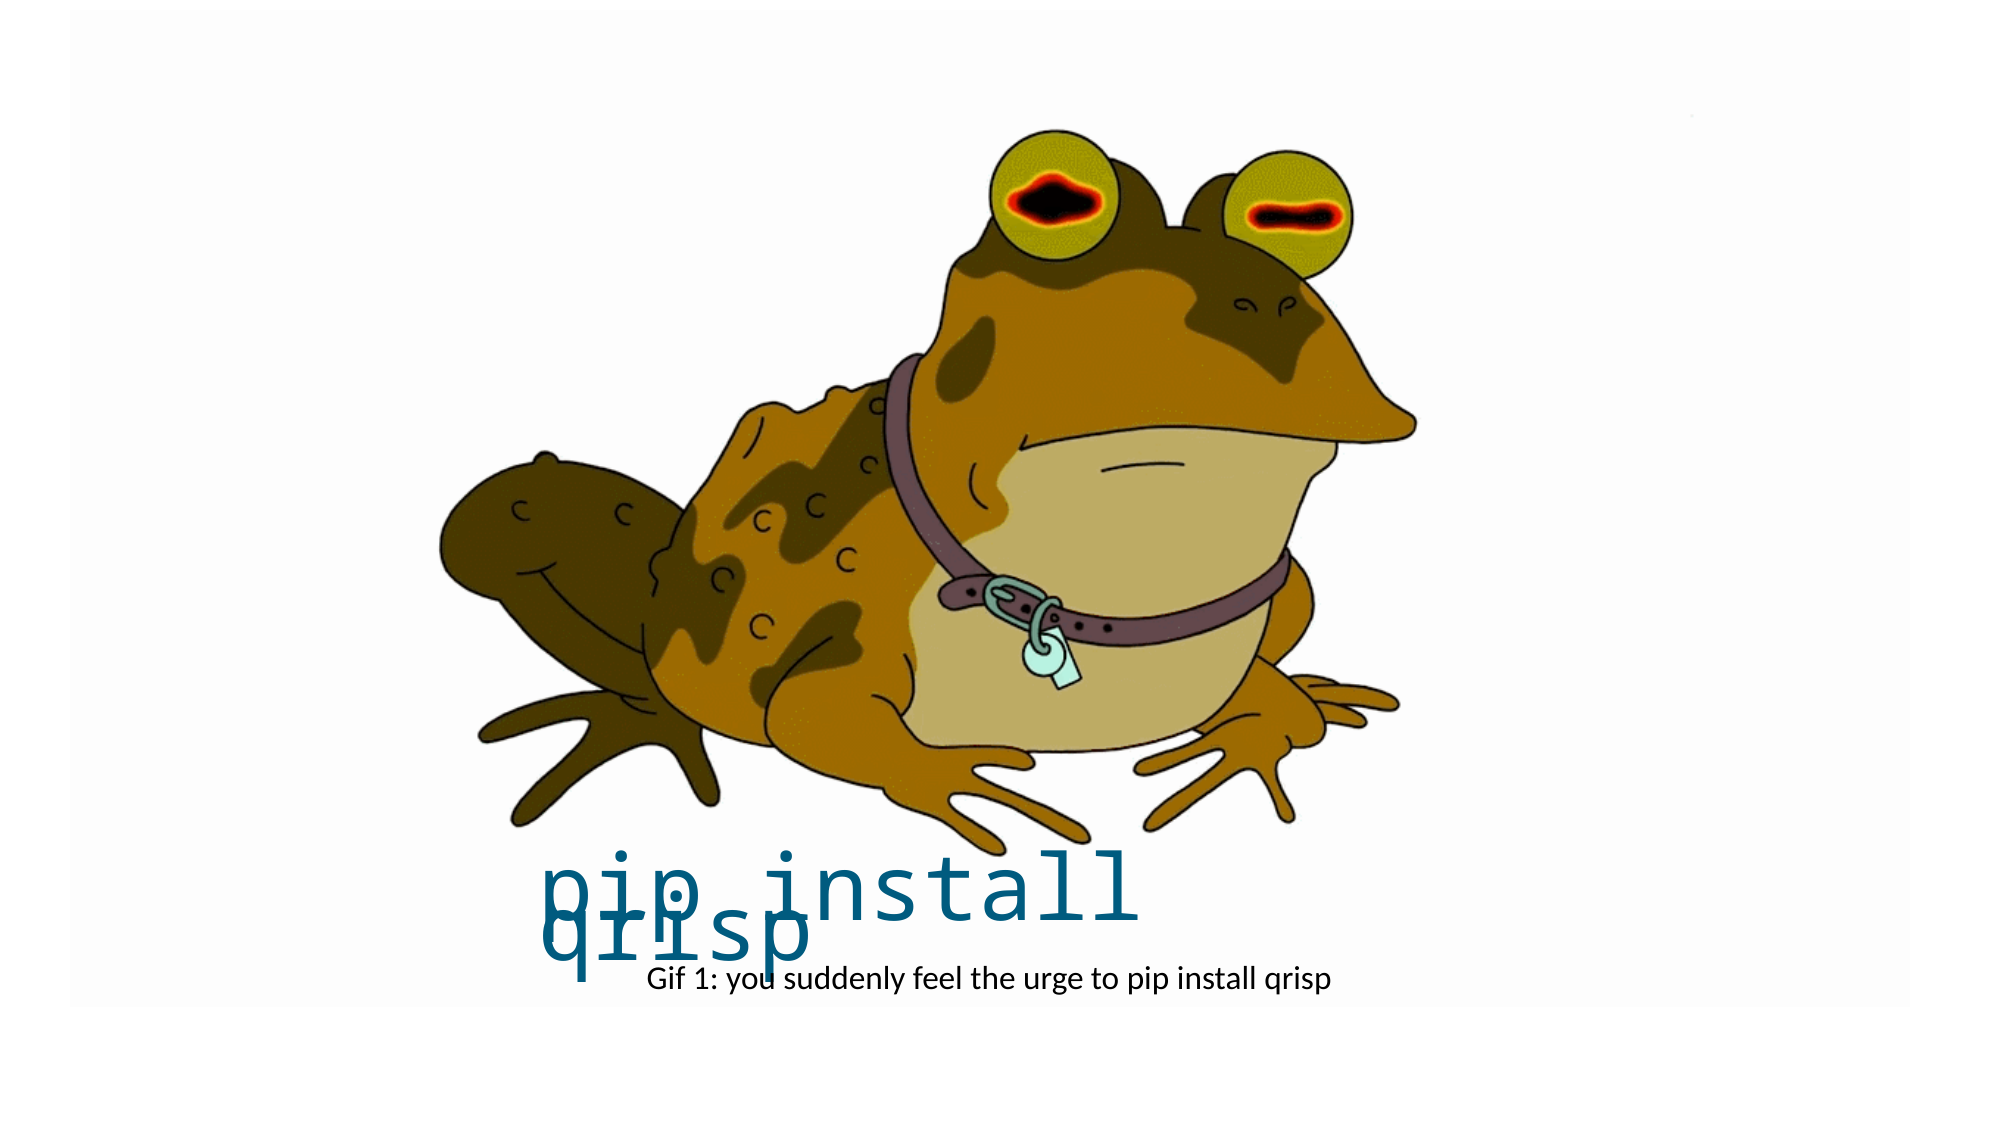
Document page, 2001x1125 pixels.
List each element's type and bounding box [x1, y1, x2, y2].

picture [70, 10, 1910, 1007]
